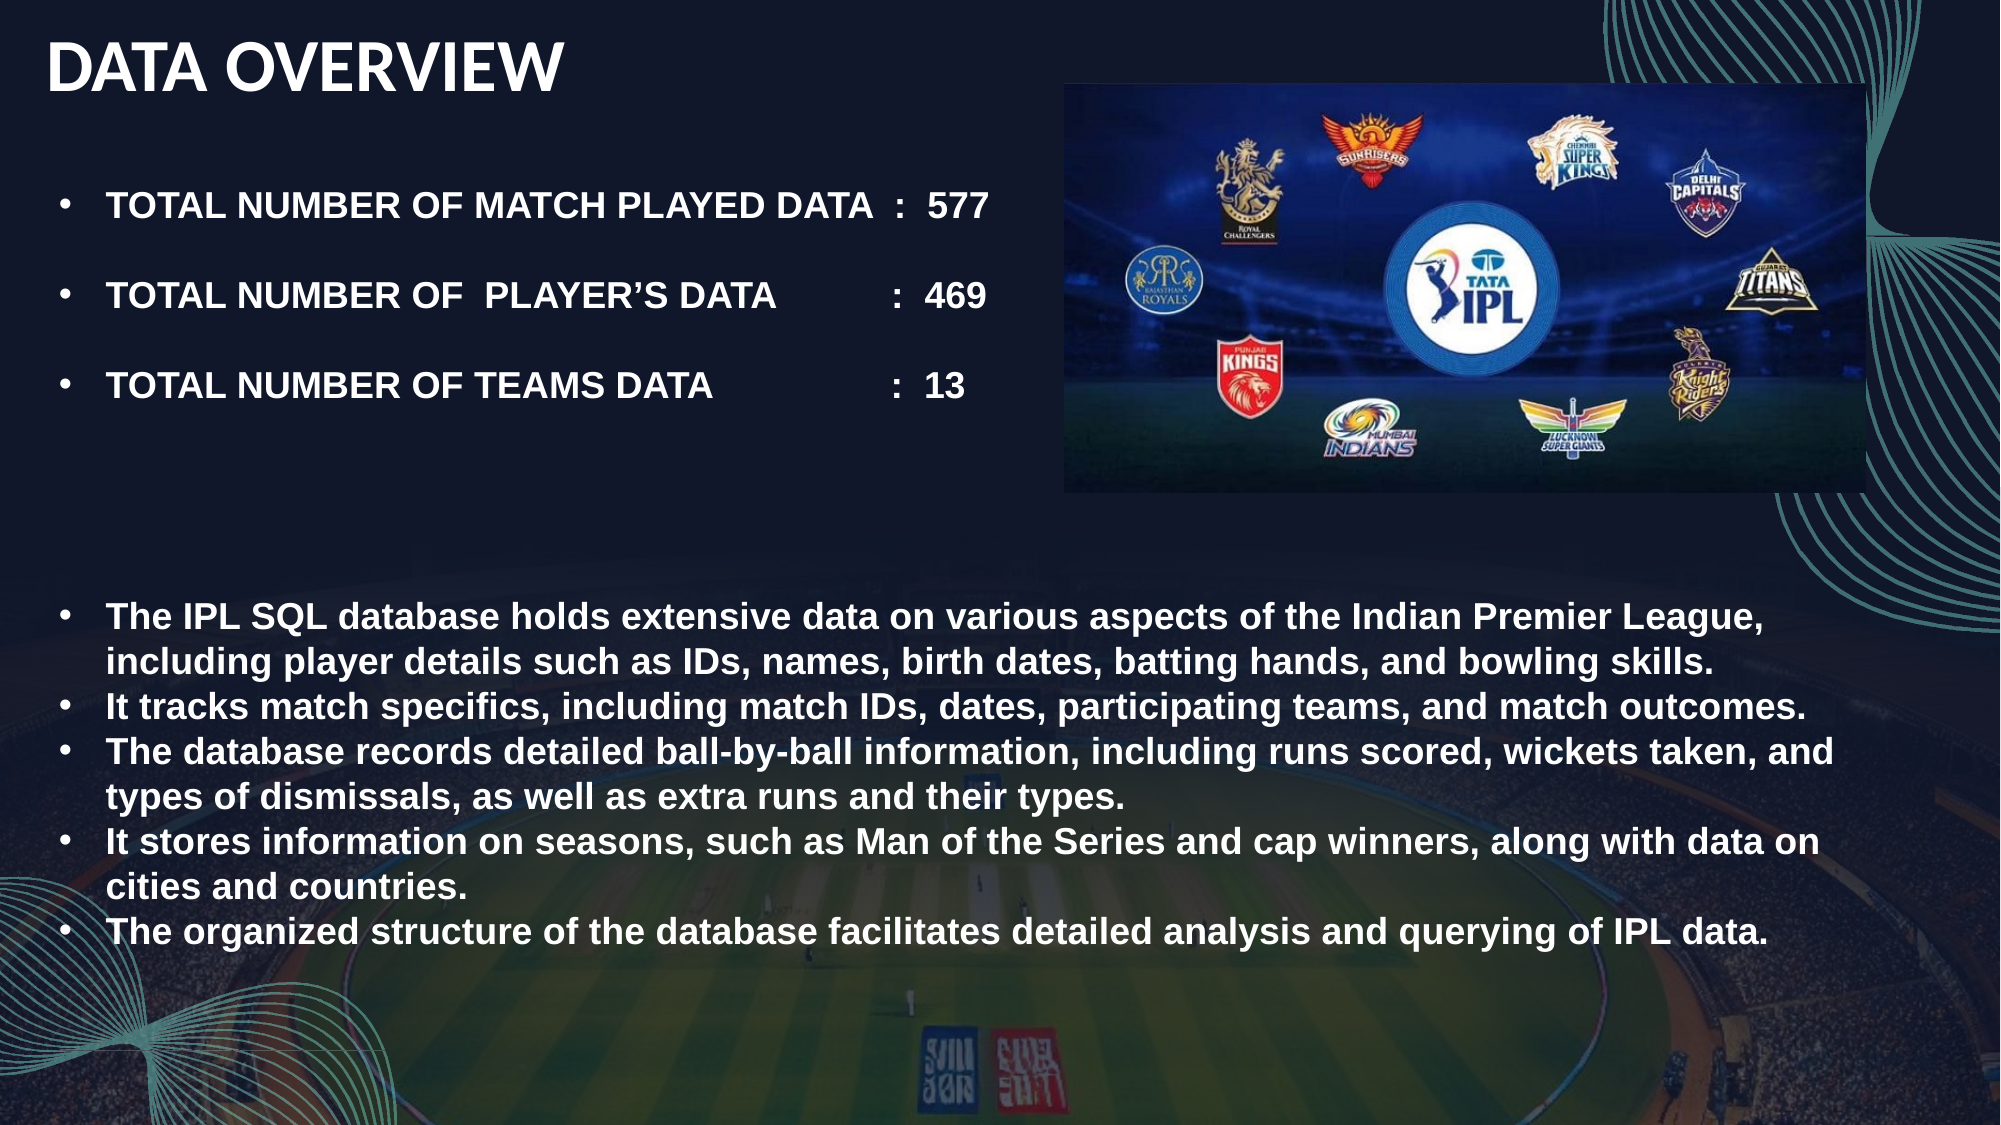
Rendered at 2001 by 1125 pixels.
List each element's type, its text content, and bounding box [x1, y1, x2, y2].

text_box The IPL SQL database holds extensive data on various aspects of the Indian Premier League, including player details such as IDs, names, birth dates, batting hands, and bowling skills. It tracks match specifics, including match IDs, dates, participating teams, and match outcomes. The database records detailed ball-by-ball information, including runs scored, wickets taken, and types of dismissals, as well as extra runs and their types. It stores information on seasons, such as Man of the Series and cap winners, along with data on cities and countries. The organized structure of the database facilitates detailed analysis and querying of IPL data. [43, 584, 1924, 959]
text_box TOTAL NUMBER OF MATCH PLAYED DATA : 577 TOTAL NUMBER OF PLAYER’S DATA : 469 TOTAL NUMBER OF TEAMS DATA : 13 [43, 173, 1044, 459]
text_box DATA OVERVIEW [31, 9, 587, 115]
picture [1064, 83, 1866, 493]
